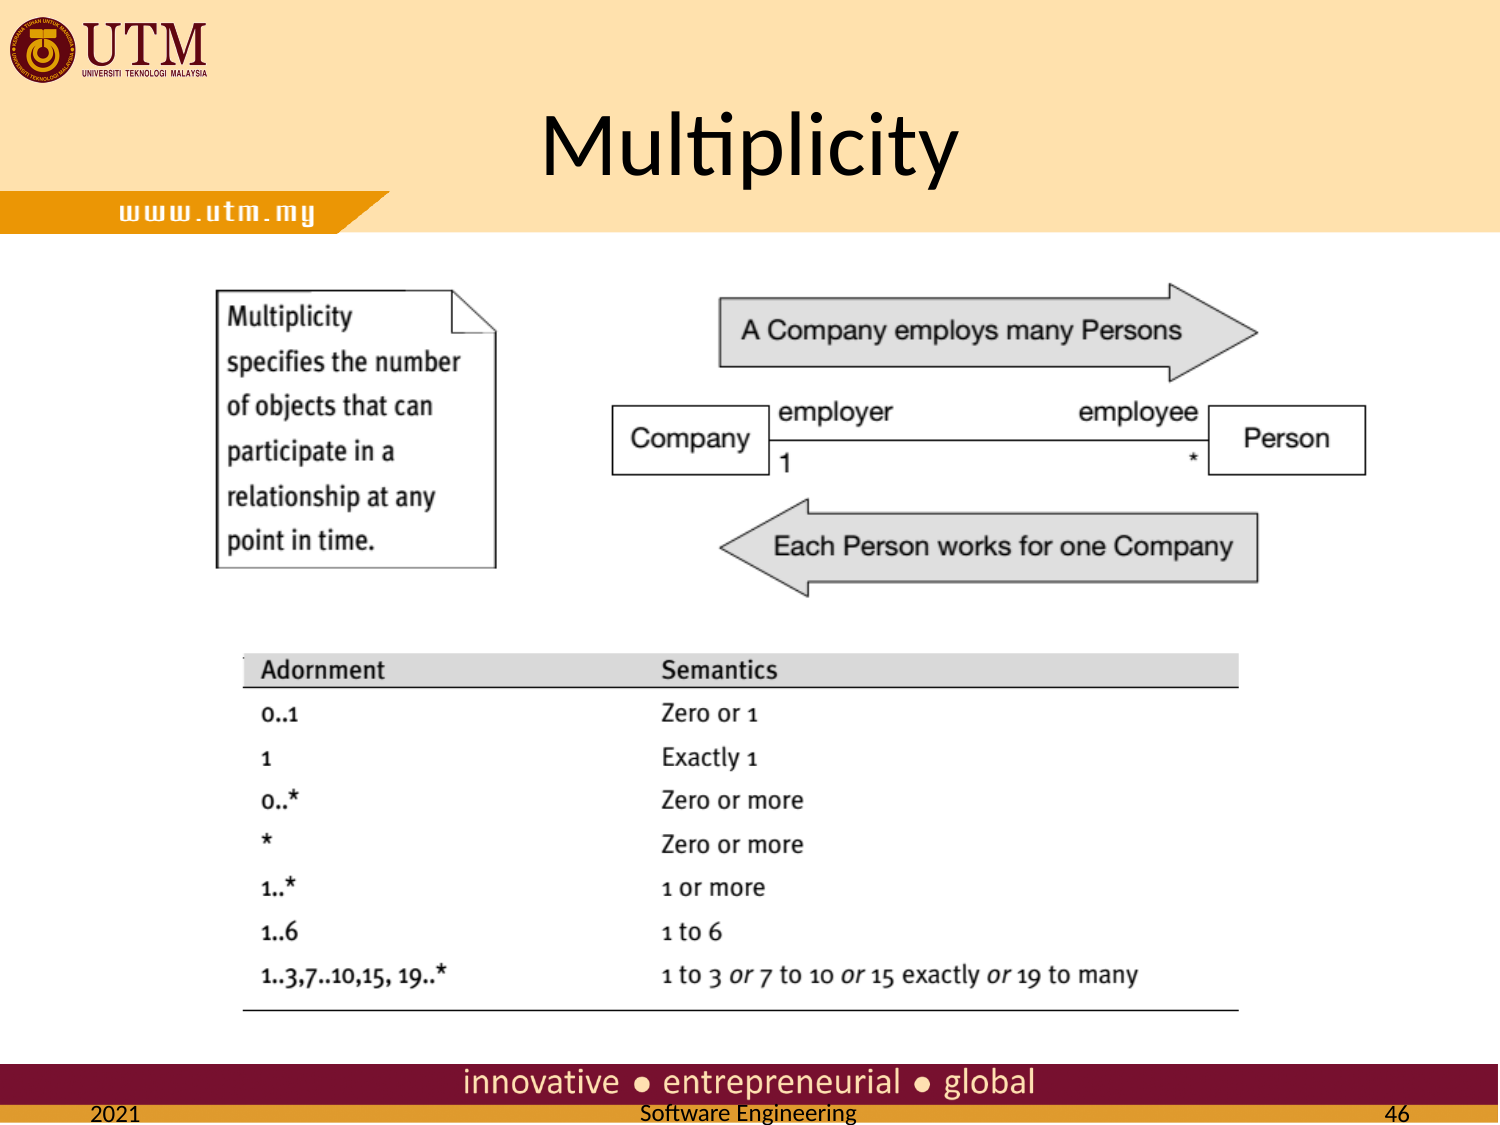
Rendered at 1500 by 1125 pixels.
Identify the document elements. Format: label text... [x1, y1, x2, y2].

picture [0, 191, 390, 234]
footer Software Engineering [405, 1086, 1074, 1125]
picture [235, 644, 1247, 1018]
title Multiplicity [75, 45, 1425, 233]
picture [202, 276, 511, 584]
slide_number 46 [1074, 1082, 1425, 1125]
picture [10, 17, 207, 83]
slide_number 2021 [75, 1082, 425, 1125]
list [587, 262, 1393, 626]
picture [0, 1064, 1498, 1123]
